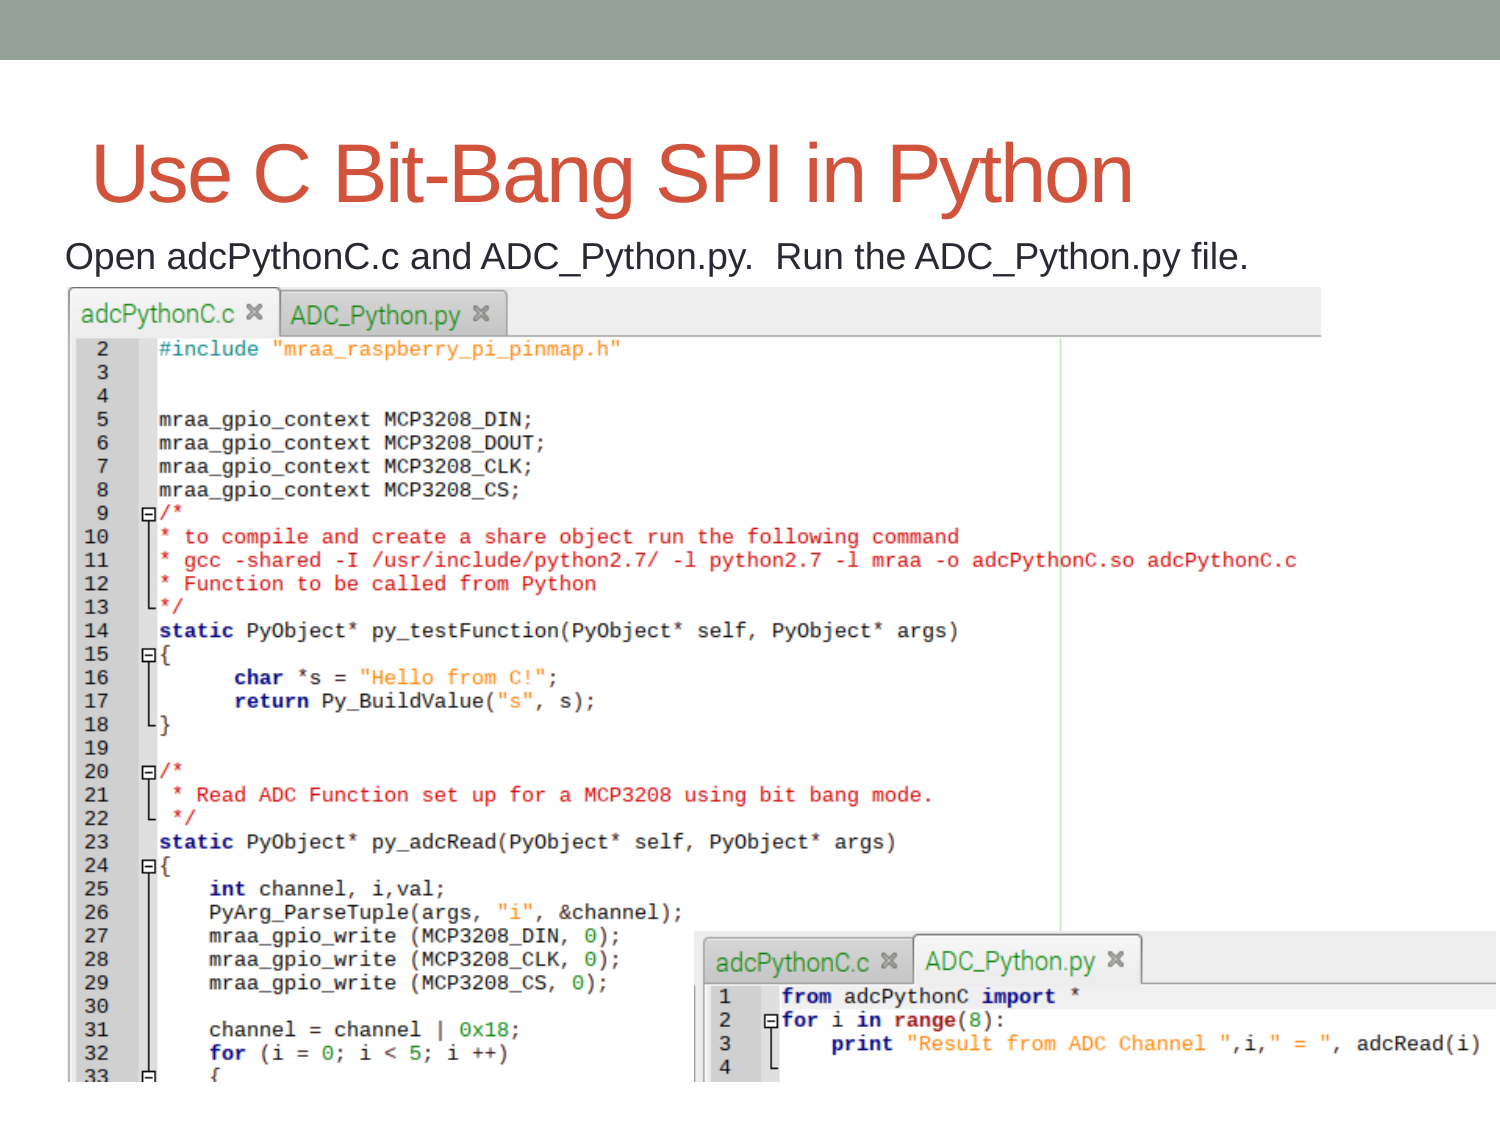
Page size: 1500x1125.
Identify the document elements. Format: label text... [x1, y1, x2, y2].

text_box Open adcPythonC.c and ADC_Python.py. Run the ADC_Python.py file. [50, 224, 1425, 285]
picture [67, 287, 1497, 1082]
title Use C Bit-Bang SPI in Python [75, 87, 1425, 224]
